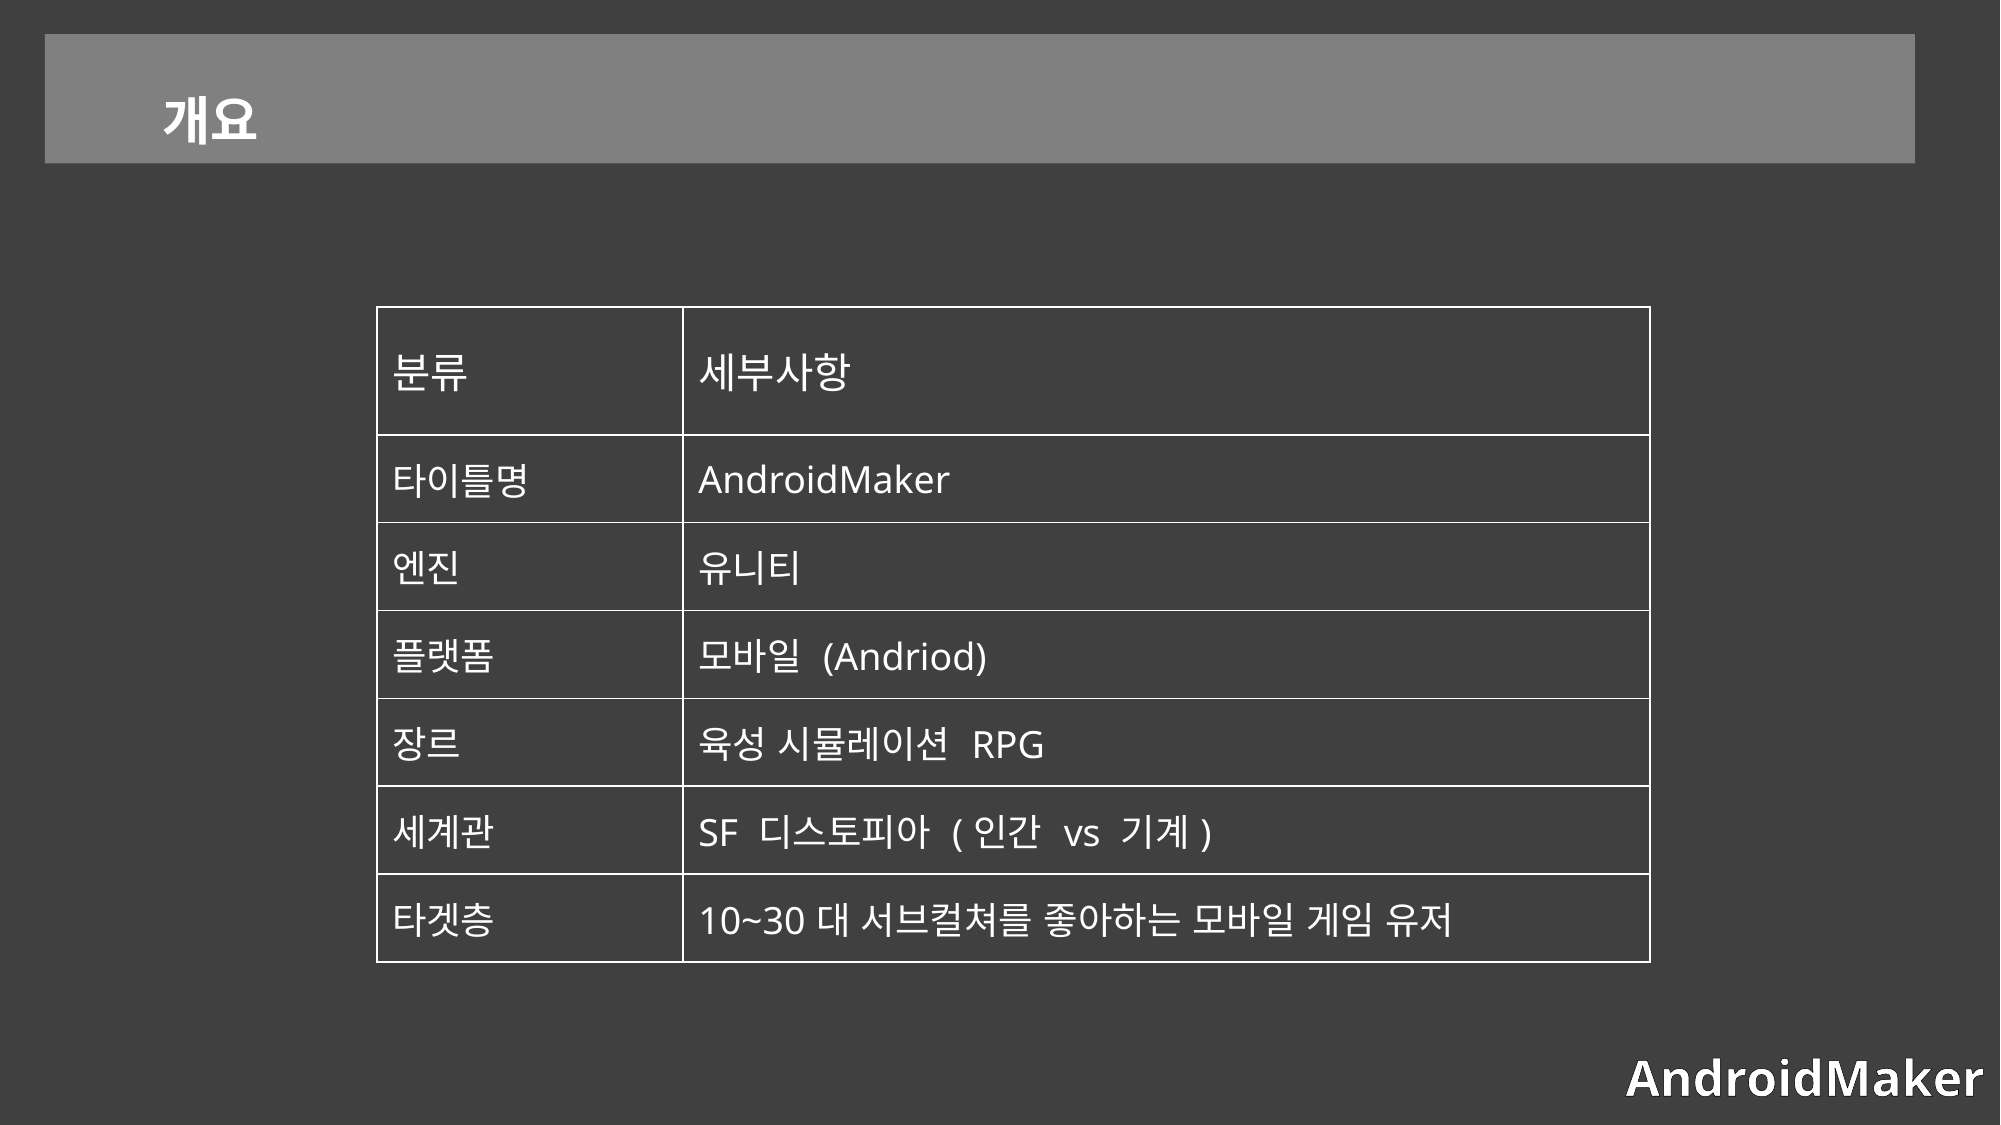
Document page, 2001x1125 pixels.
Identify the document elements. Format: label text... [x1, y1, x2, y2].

table_cell SF 디스토피아 (인간 vs 기계) [684, 787, 1649, 873]
table_cell 플랫폼 [378, 611, 682, 698]
table_cell 장르 [378, 699, 682, 785]
table_header 세부사항 [684, 308, 1649, 434]
table_header 분류 [378, 308, 682, 434]
table_cell 엔진 [378, 523, 682, 610]
text_box [371, 34, 1915, 164]
table_cell 10~30대 서브컬쳐를 좋아하는 모바일 게임 유저 [684, 875, 1649, 961]
table_cell 유니티 [684, 523, 1649, 610]
table_cell 세계관 [378, 787, 682, 873]
table_cell 육성 시뮬레이션 RPG [684, 699, 1649, 785]
text_box 개요 [50, 34, 371, 164]
table_cell 모바일 (Andriod) [684, 611, 1649, 698]
table_cell 타겟층 [378, 875, 682, 961]
table_cell 타이틀명 [378, 436, 682, 522]
text_box AndroidMaker [1610, 1068, 2000, 1093]
text_box [44, 34, 50, 164]
table_cell AndroidMaker [684, 436, 1649, 522]
